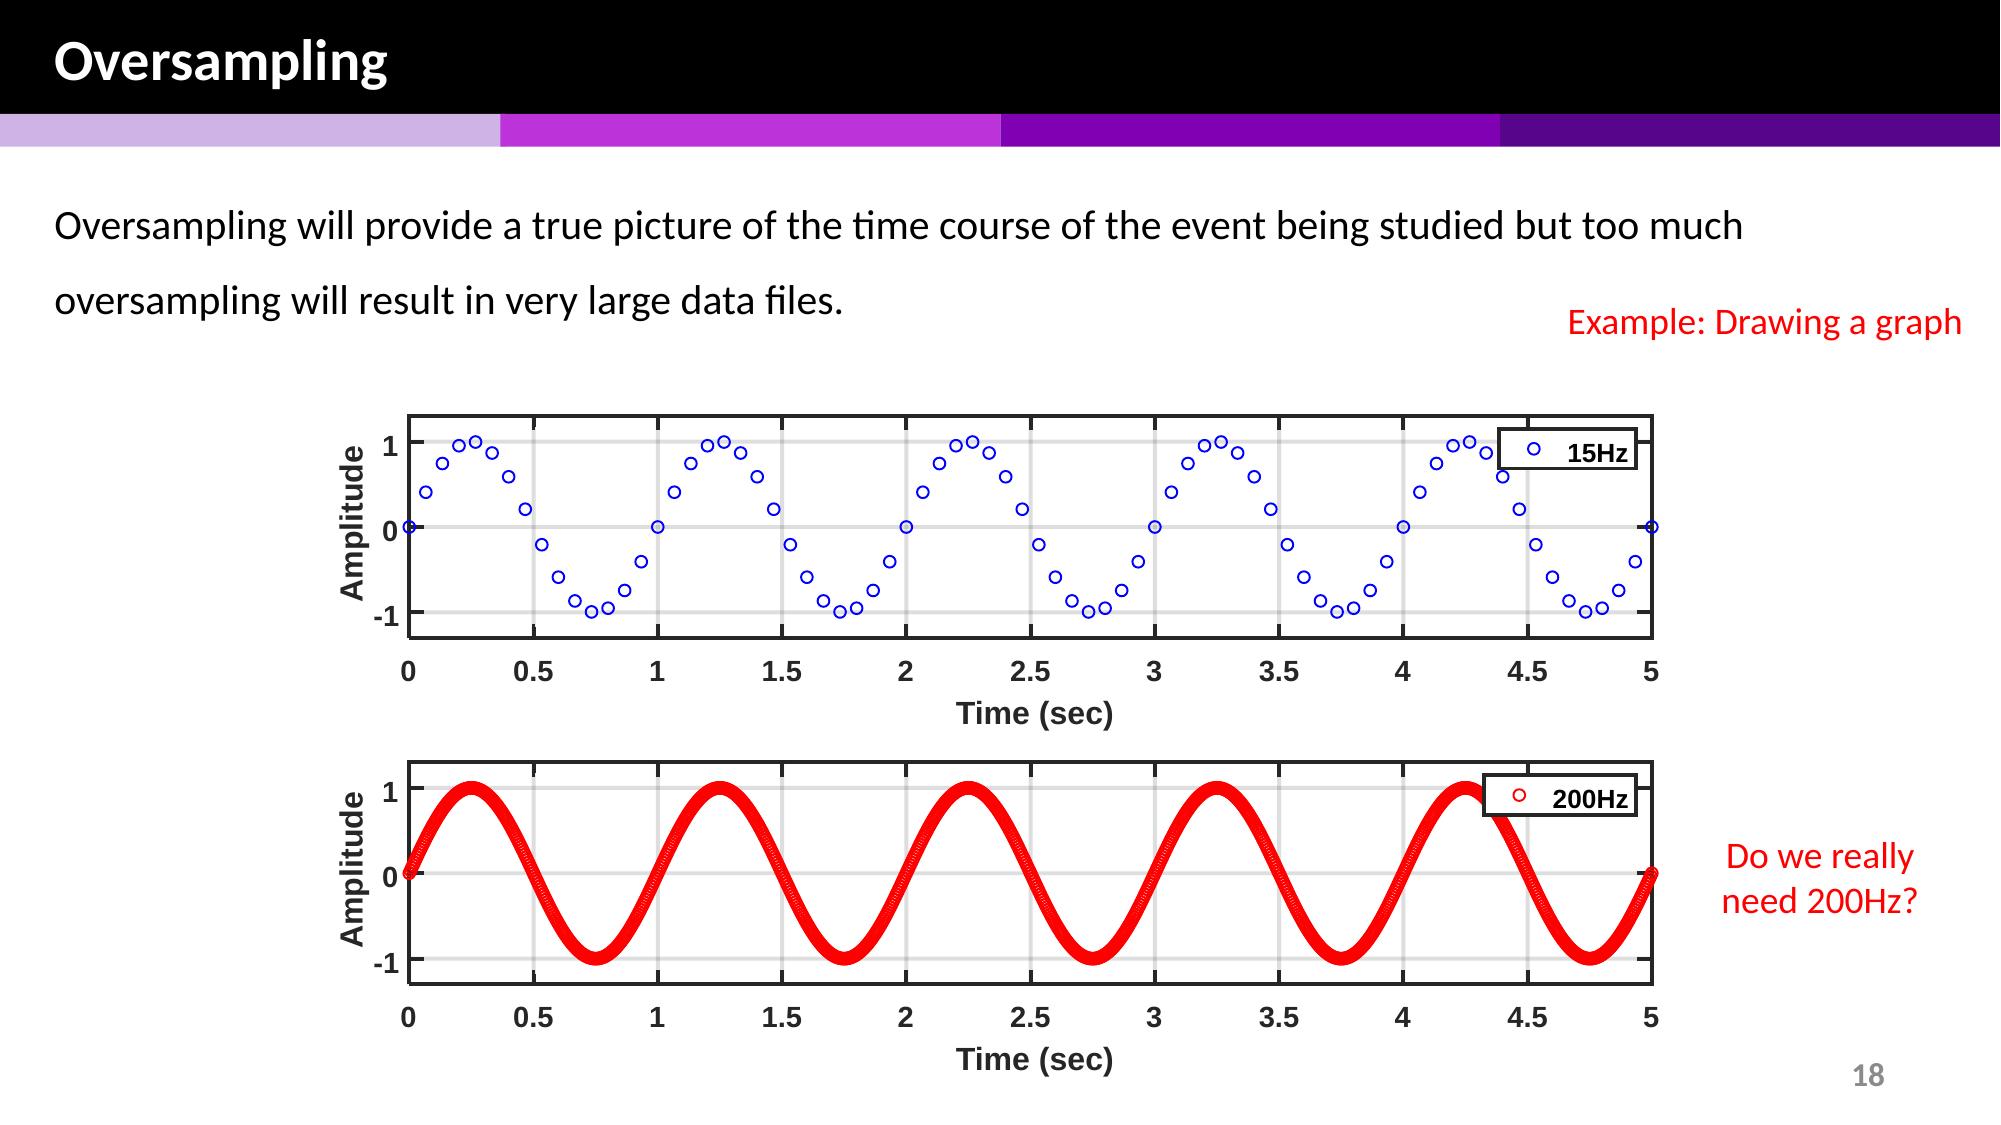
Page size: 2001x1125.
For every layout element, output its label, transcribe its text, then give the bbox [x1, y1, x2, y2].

list Oversampling [39, 1, 1964, 114]
text_box Oversampling will provide a true picture of the time course of the event being studied but too much oversampling will result in very large data files. [39, 165, 1978, 330]
text_box Do we really need 200Hz? [1810, 824, 1944, 929]
text_box Example: Drawing a graph [1508, 289, 2000, 350]
picture [200, 361, 1803, 1092]
